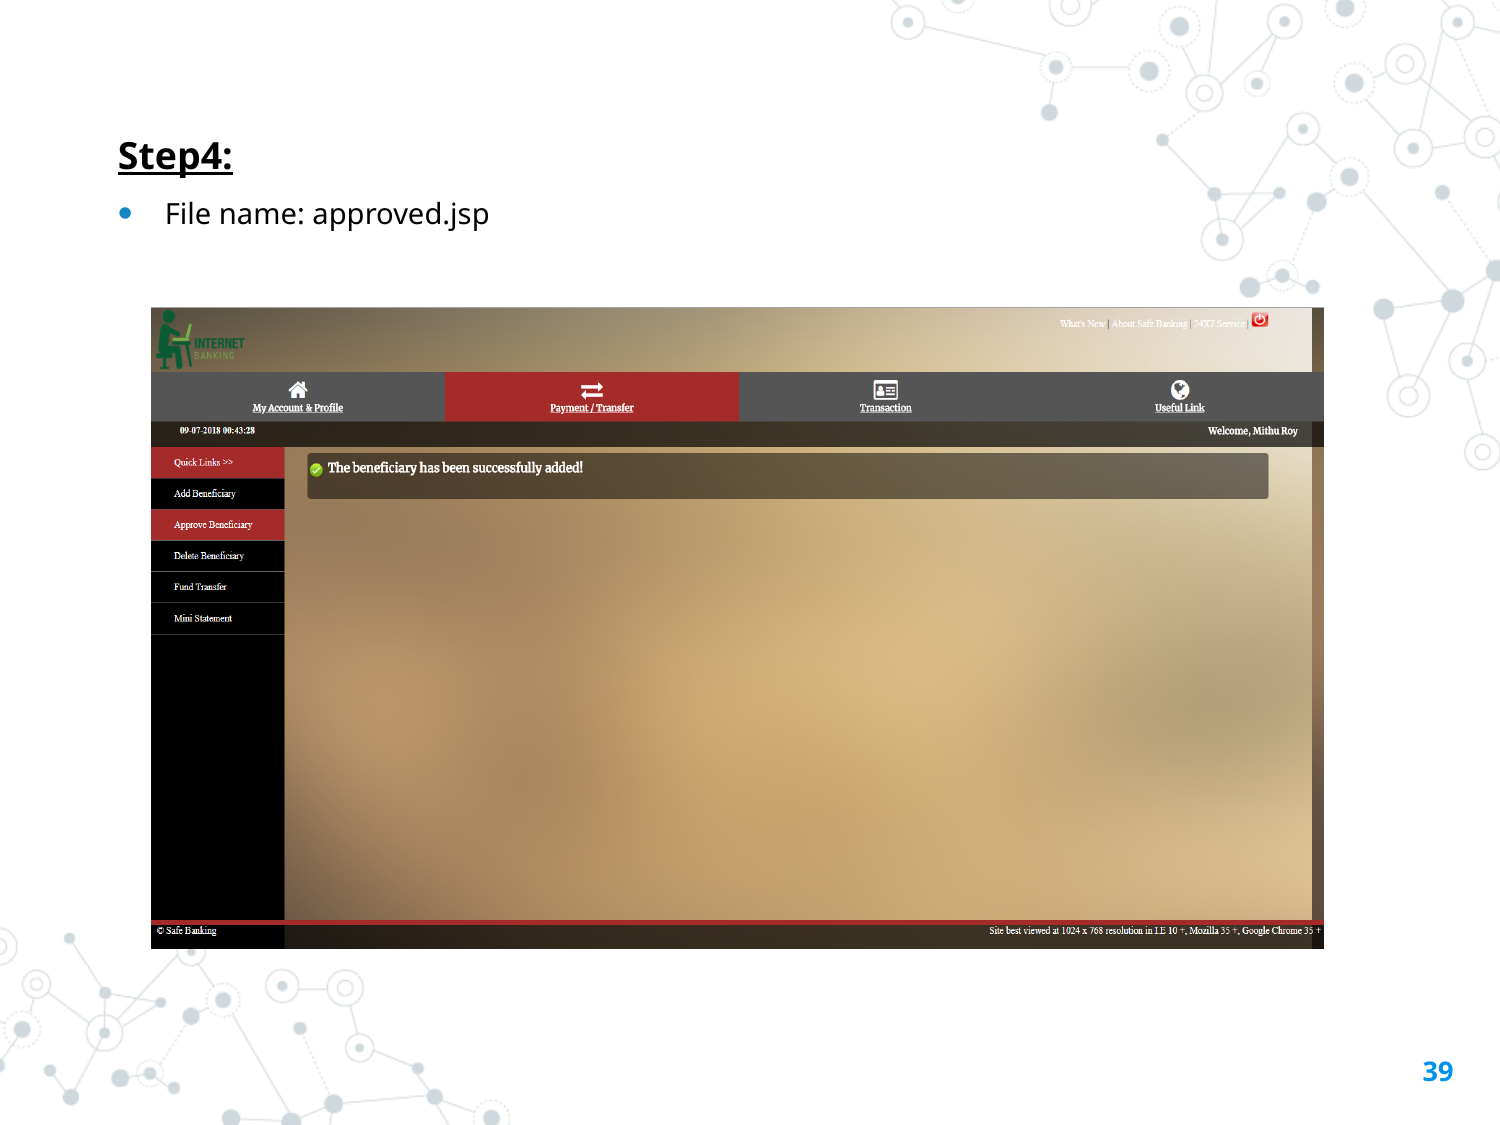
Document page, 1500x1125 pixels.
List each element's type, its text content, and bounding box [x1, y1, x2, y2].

list Step4: File name: approved.jsp [102, 116, 1346, 194]
picture [0, 0, 1500, 1125]
slide_number 39 [1378, 1038, 1469, 1125]
